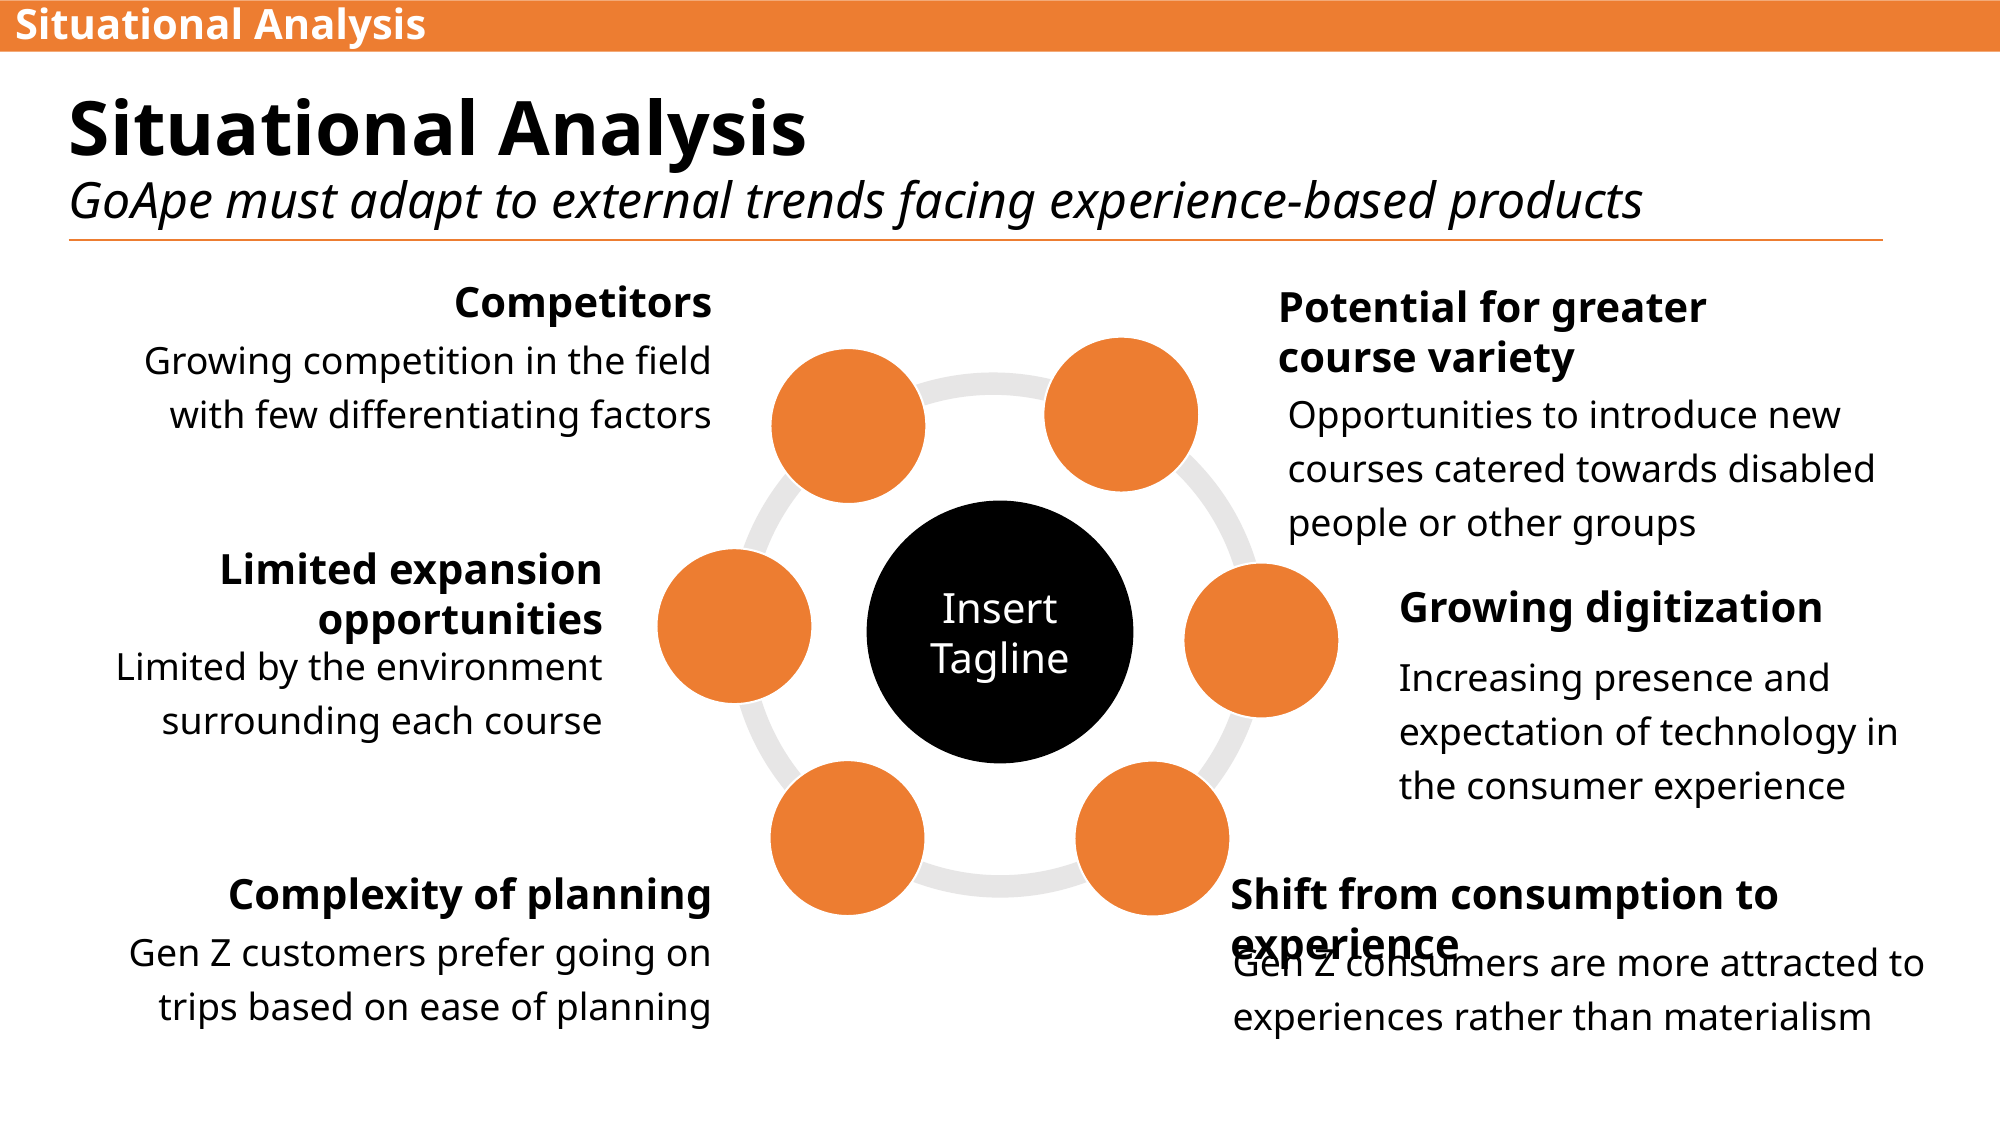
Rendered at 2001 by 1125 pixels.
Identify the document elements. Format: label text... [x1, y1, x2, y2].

text_box Situational Analysis [0, 0, 1161, 136]
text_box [656, 336, 1340, 917]
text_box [98, 275, 713, 416]
text_box Gen Z consumers are more attracted to experiences rather than materialism [1232, 1015, 1969, 1037]
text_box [98, 542, 604, 722]
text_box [1230, 867, 2000, 1008]
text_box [68, 867, 713, 1008]
text_box GoApe must adapt to external trends facing experience-based products [54, 93, 1981, 311]
text_box [1161, 0, 2000, 52]
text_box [1398, 580, 1912, 752]
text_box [1277, 280, 1906, 470]
